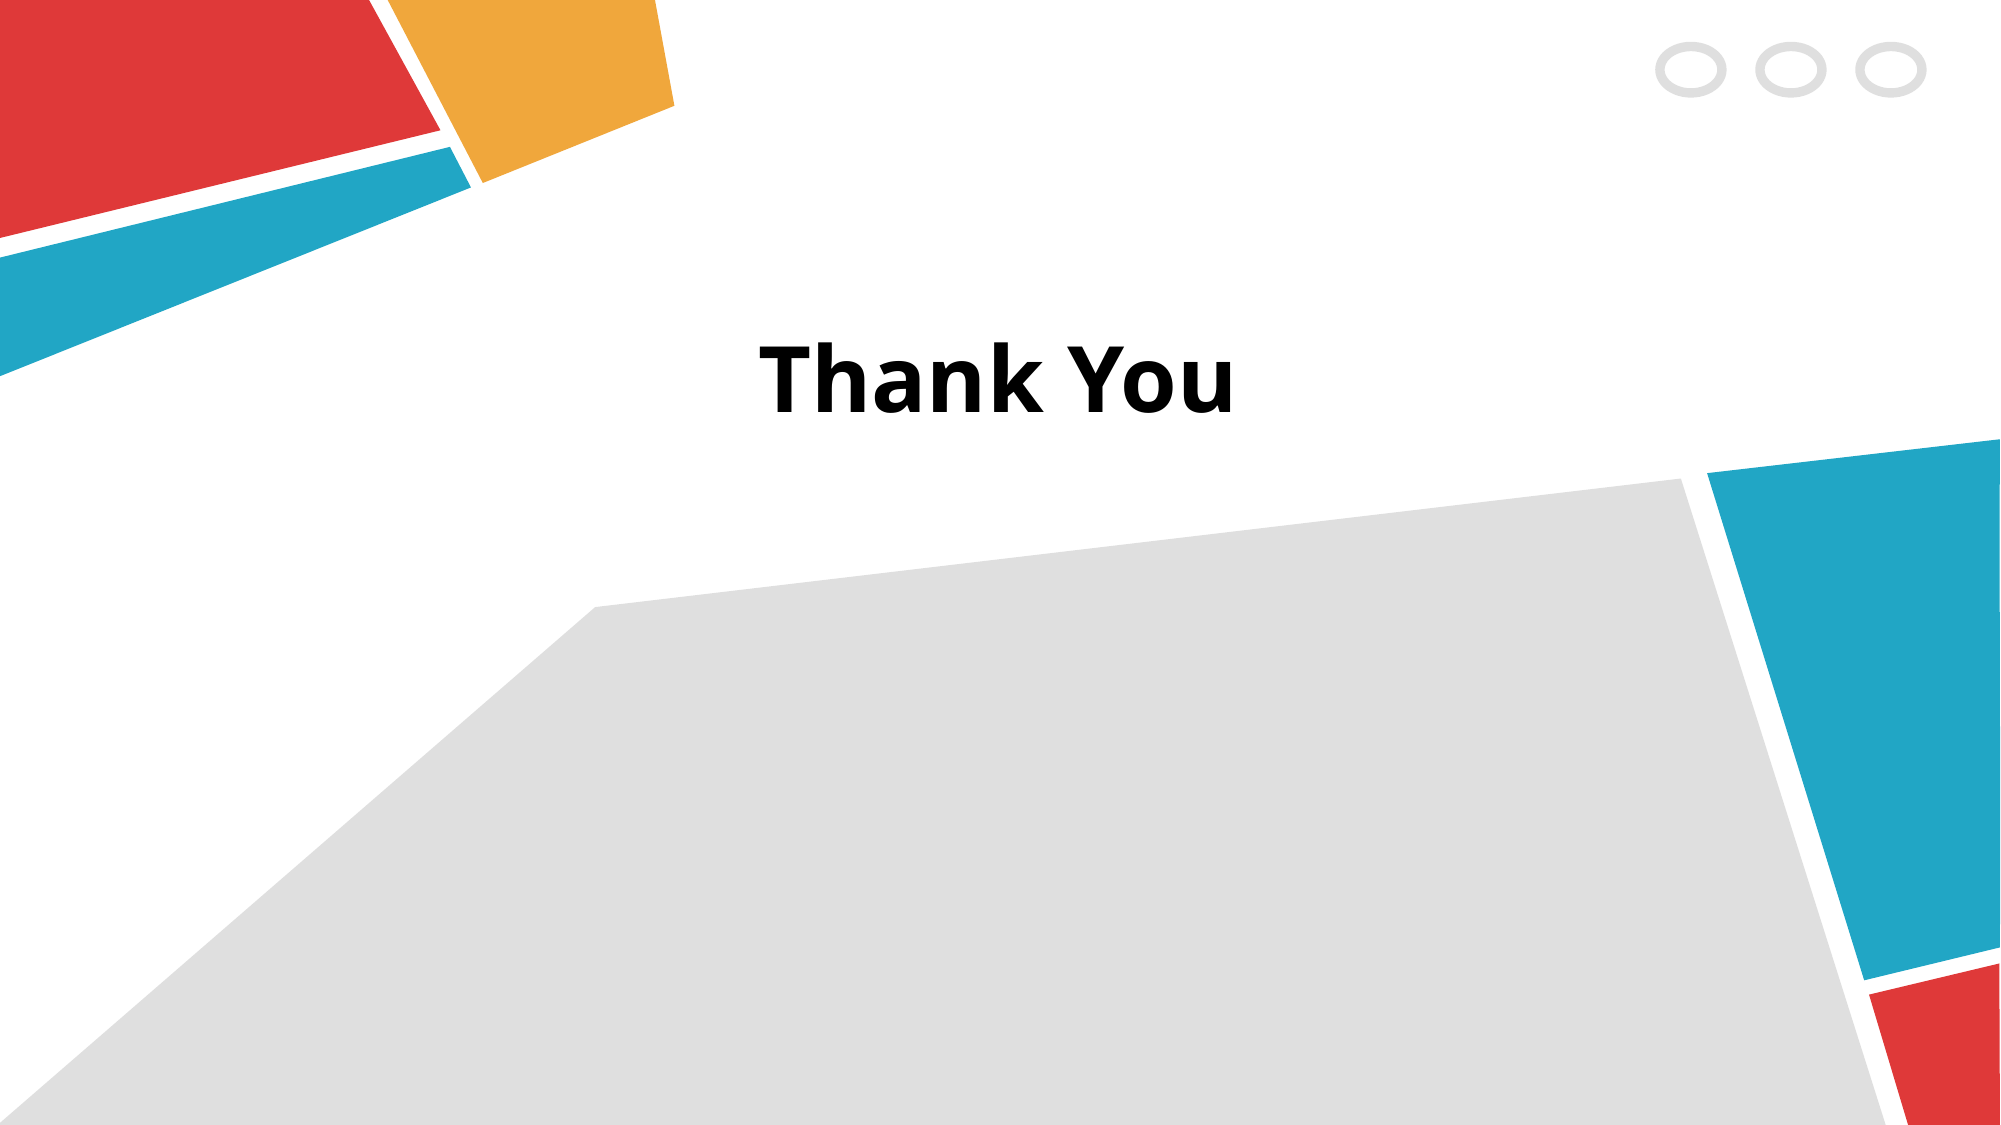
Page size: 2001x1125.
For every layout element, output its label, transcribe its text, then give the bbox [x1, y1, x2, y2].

title Thank You [147, 288, 1848, 464]
